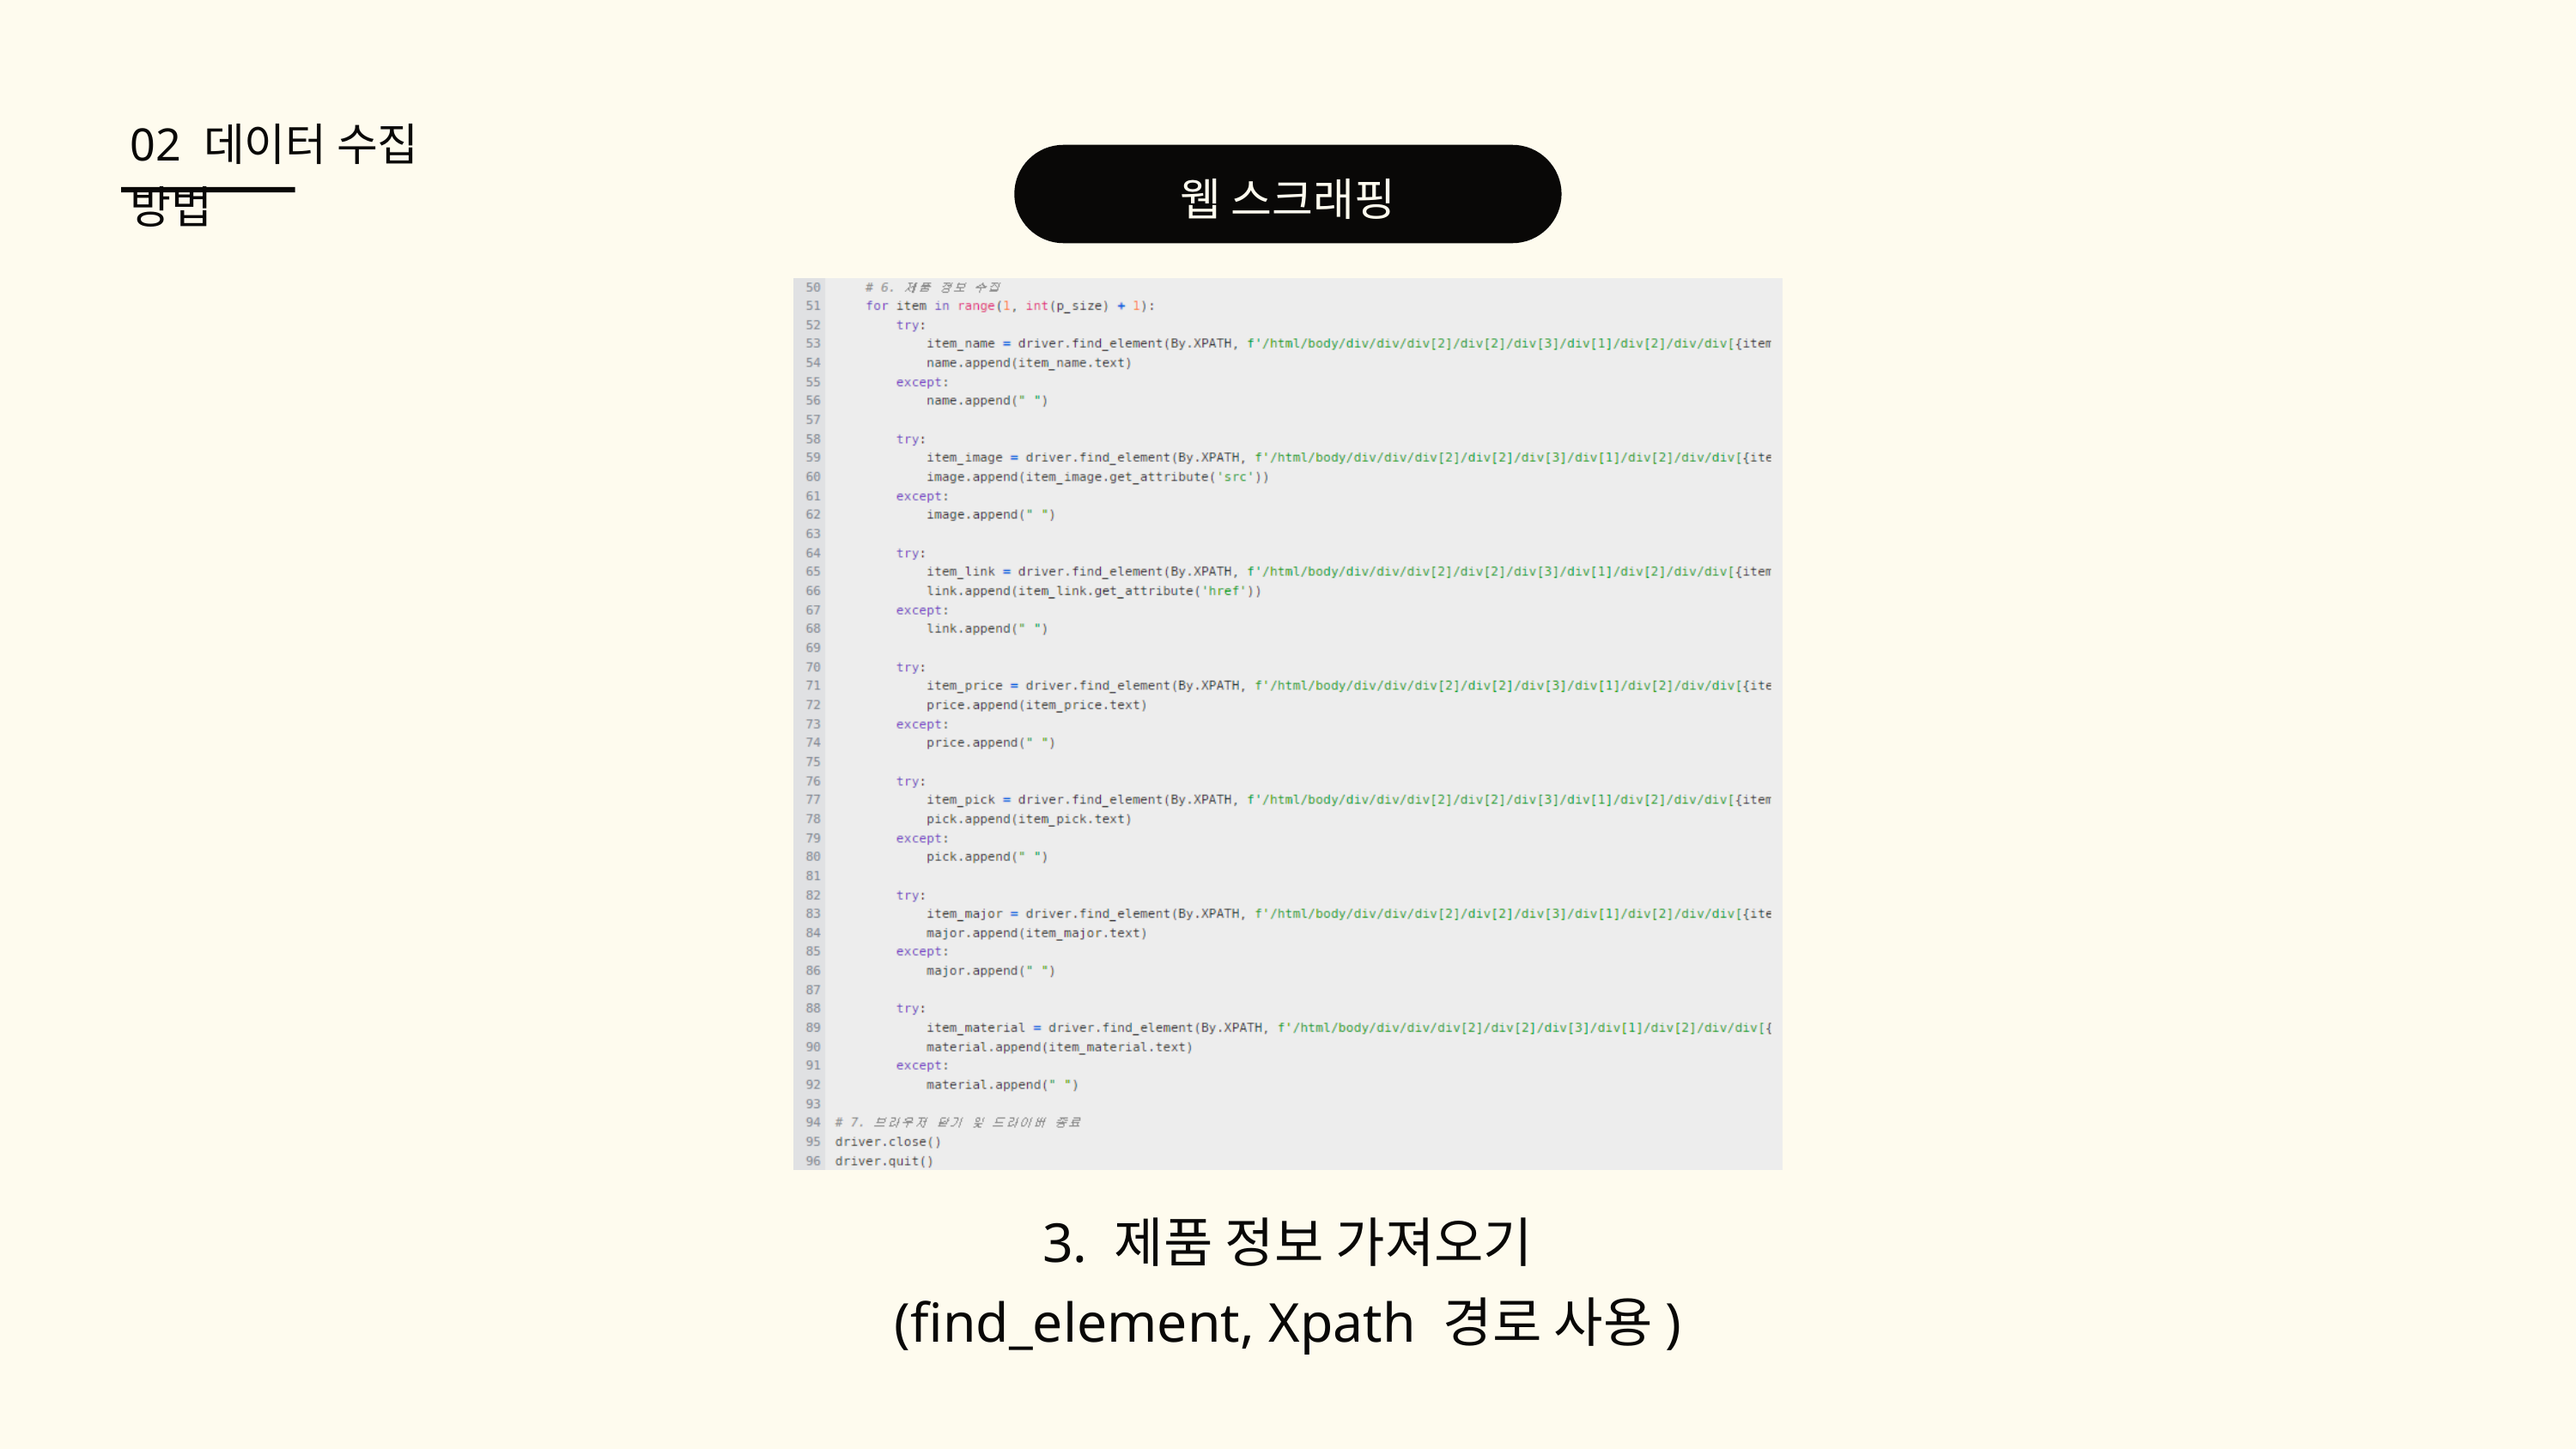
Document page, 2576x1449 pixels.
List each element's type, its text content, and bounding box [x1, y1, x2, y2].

text_box 3. 제품 정보 가져오기 (find_element, Xpath 경로 사용) [851, 1191, 1725, 1354]
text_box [1014, 144, 1562, 244]
text_box [793, 278, 1783, 1170]
text_box 02 데이터 수집 방법 [130, 107, 508, 233]
